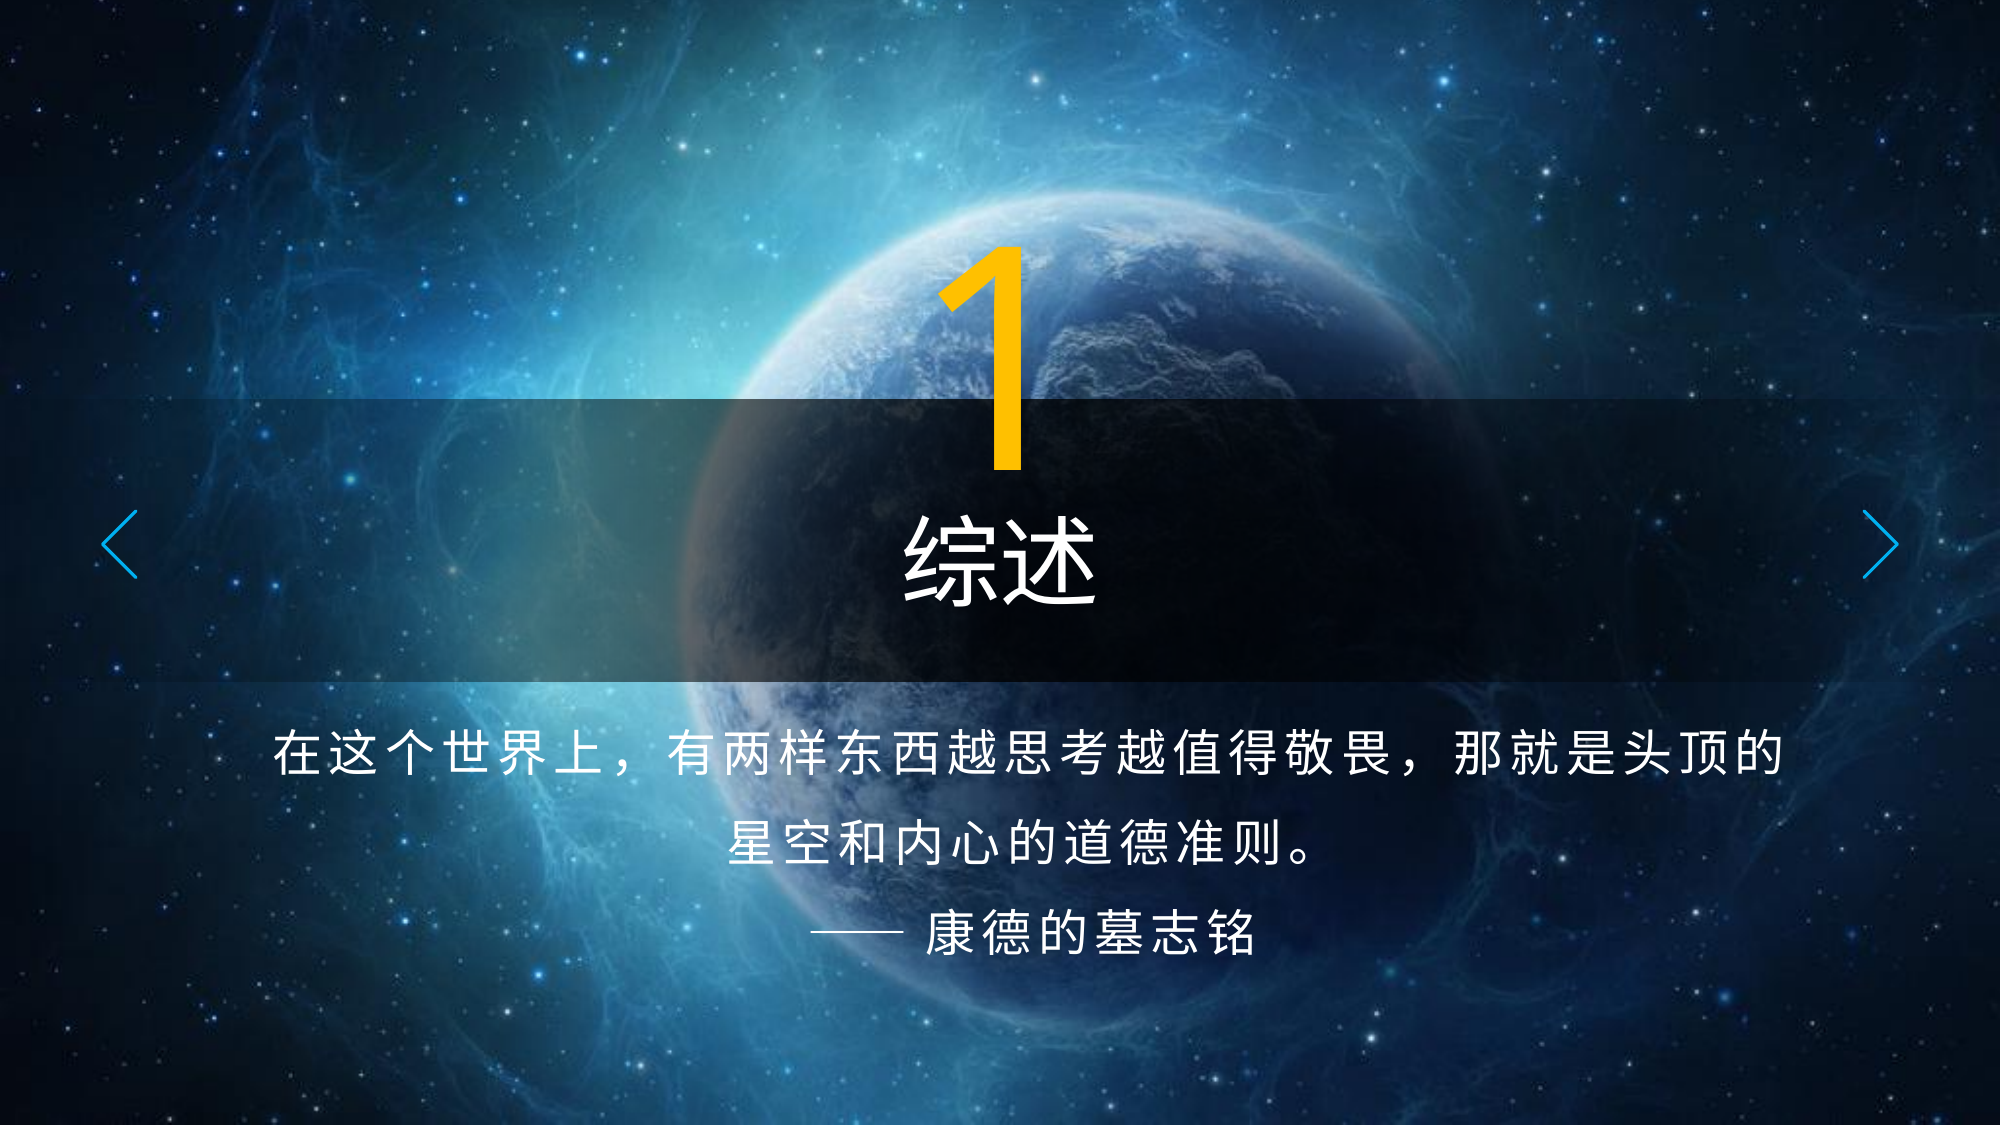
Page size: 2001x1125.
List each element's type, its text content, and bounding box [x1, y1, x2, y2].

text_box 综述 [885, 492, 1115, 627]
text_box [0, 399, 2000, 682]
picture [0, 682, 2000, 1125]
picture [0, 0, 2000, 399]
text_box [1863, 510, 1898, 578]
text_box 在这个世界上，有两样东西越思考越值得敬畏，那就是头顶的星空和内心的道德准则。 ——康德的墓志铭 [252, 683, 1813, 969]
text_box 1 [895, 150, 1105, 541]
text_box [102, 510, 136, 578]
